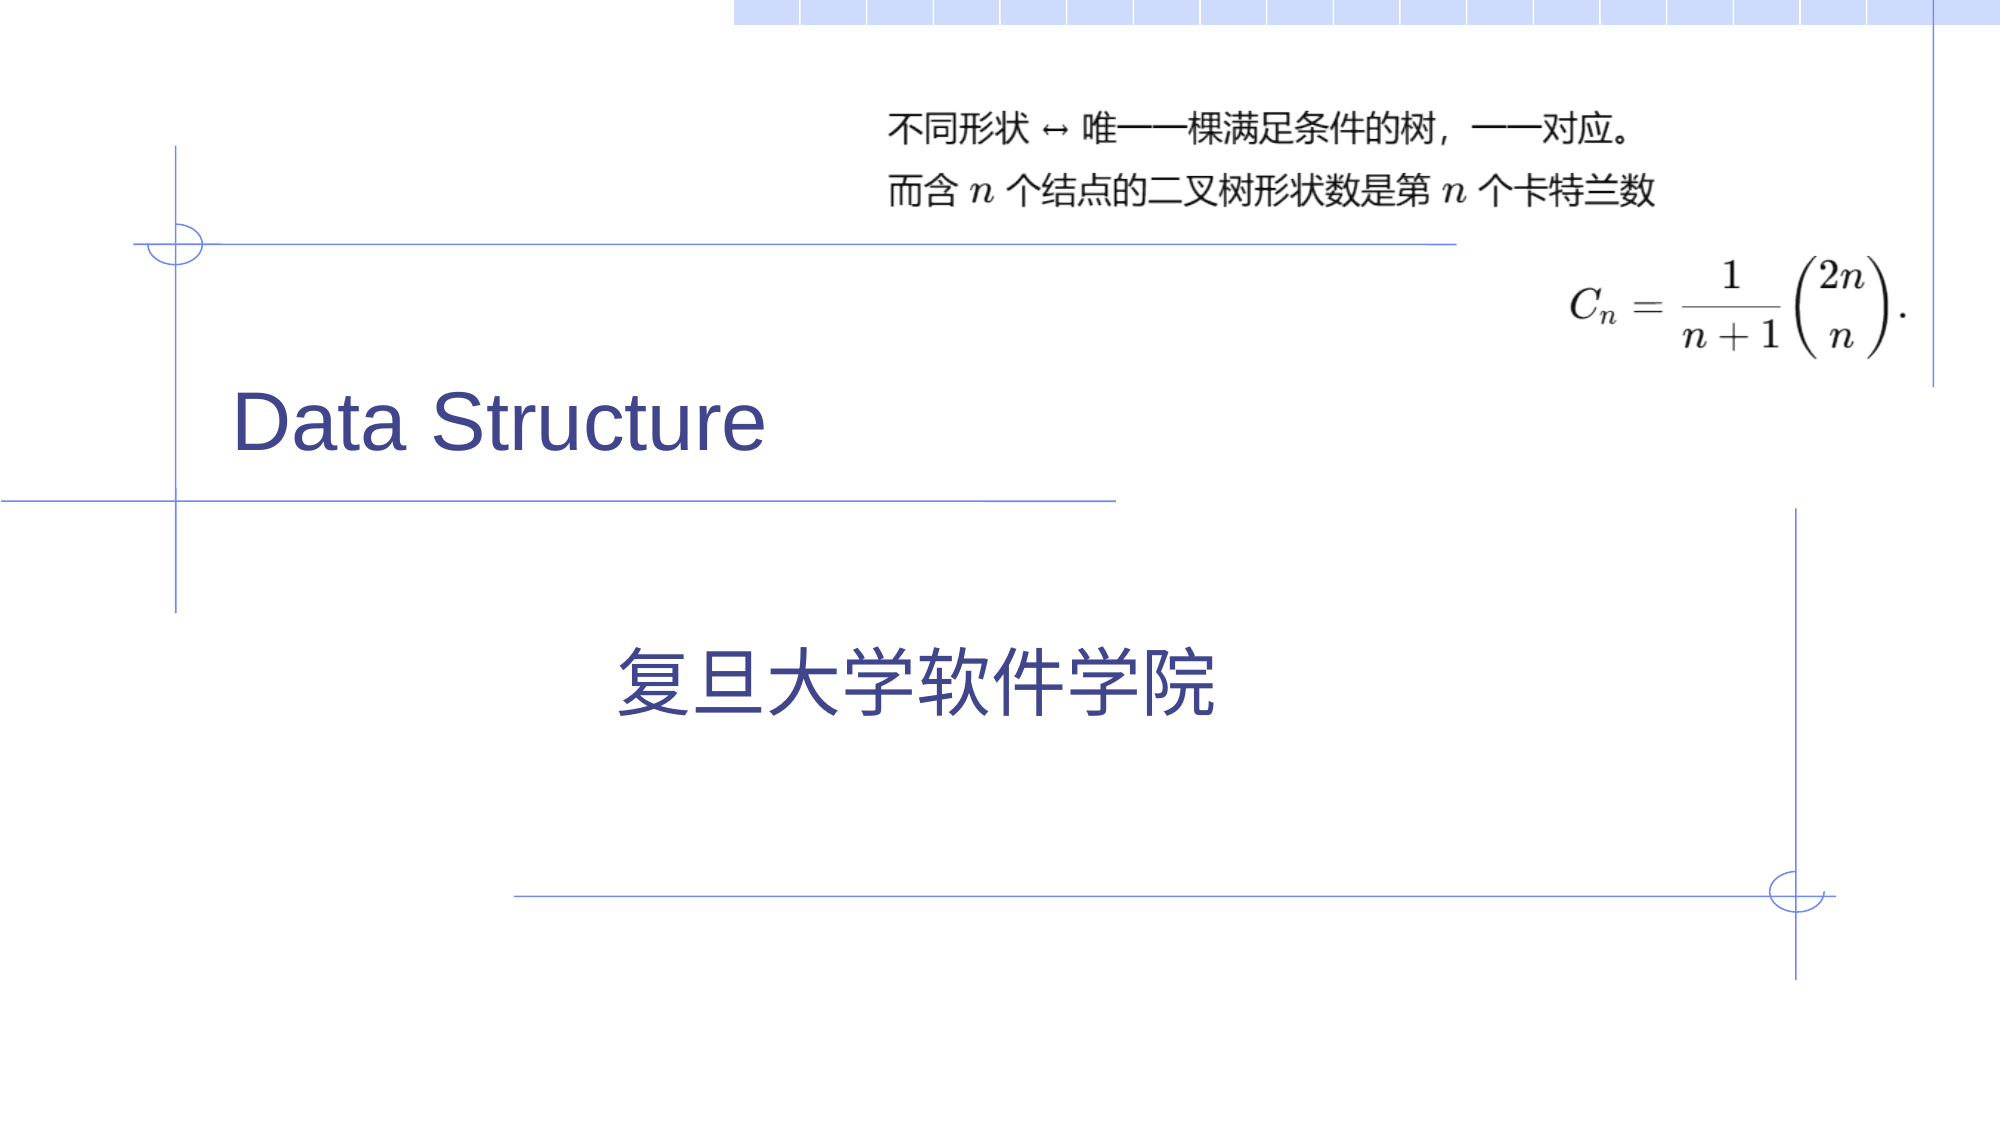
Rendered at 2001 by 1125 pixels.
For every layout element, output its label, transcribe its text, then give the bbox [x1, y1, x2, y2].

picture [855, 90, 1917, 382]
subtitle 复旦大学软件学院 [216, 542, 1617, 831]
title Data Structure [216, 287, 1917, 475]
